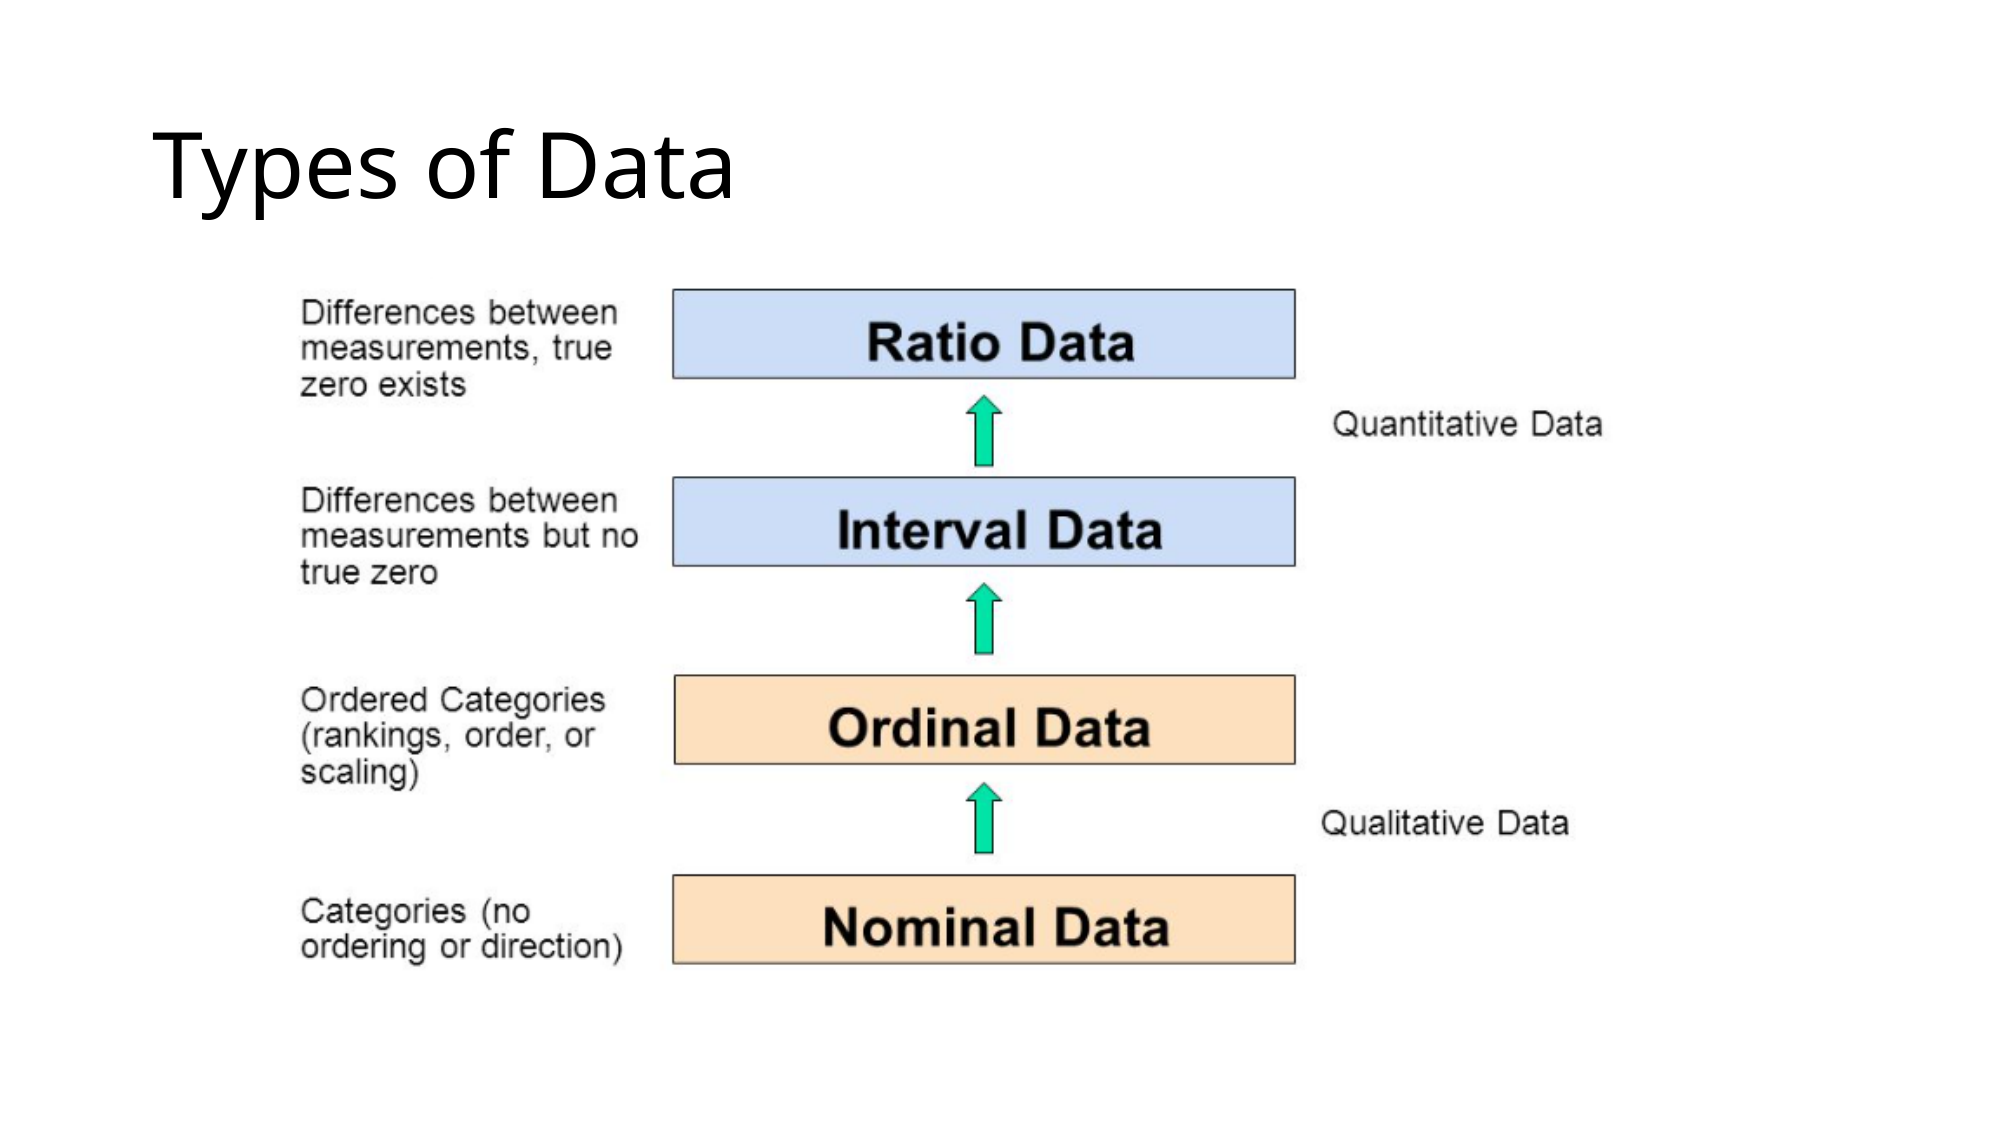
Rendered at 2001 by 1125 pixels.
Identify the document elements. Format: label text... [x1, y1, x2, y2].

title Types of Data [137, 59, 1863, 278]
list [280, 277, 1628, 998]
